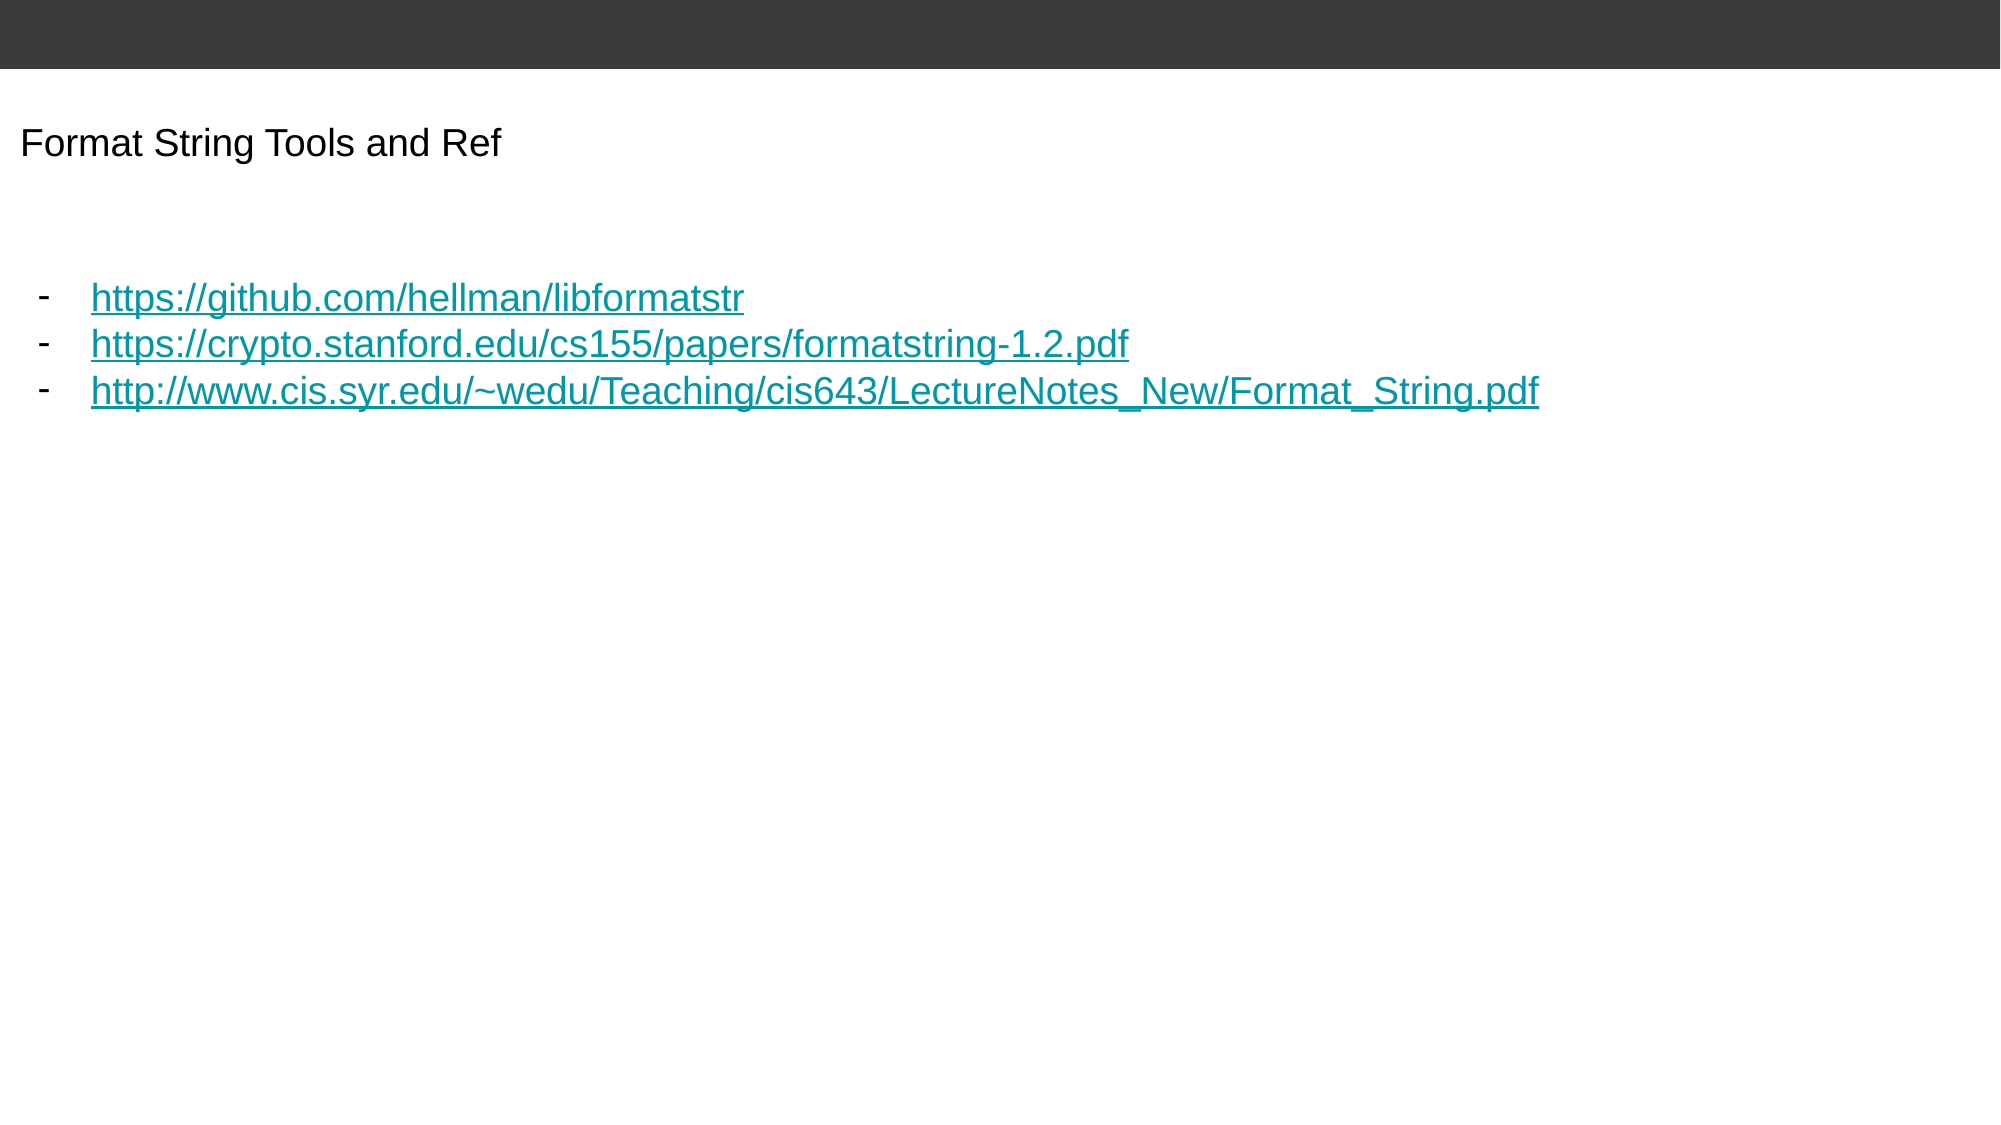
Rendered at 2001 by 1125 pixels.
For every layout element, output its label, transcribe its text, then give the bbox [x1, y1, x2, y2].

list https://github.com/hellman/libformatstr https://crypto.stanford.edu/cs155/papers/formatstring-1.2.pdf http://www.cis.syr.edu/~wedu/Teaching/cis643/LectureNotes_New/Format_String.pdf [0, 252, 1864, 1000]
title Format String Tools and Ref [0, 97, 1864, 223]
